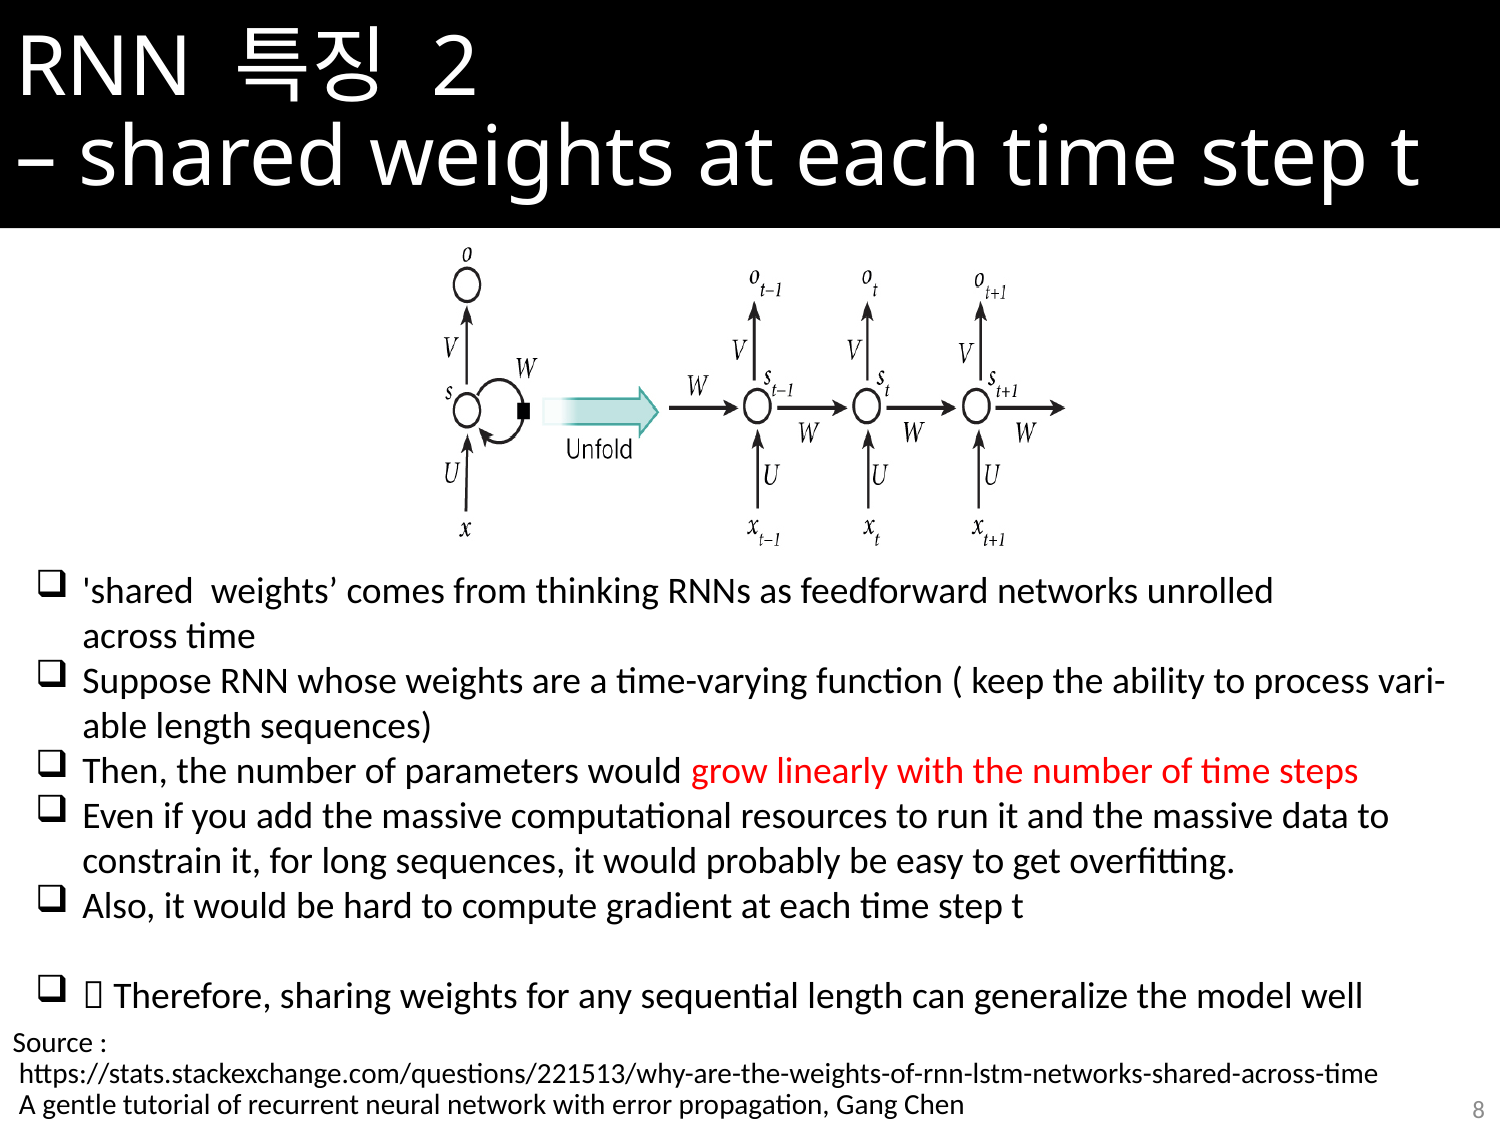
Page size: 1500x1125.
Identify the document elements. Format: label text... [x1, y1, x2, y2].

slide_number 8 [1162, 1078, 1500, 1125]
list Source : https://stats.stackexchange.com/questions/221513/why-are-the-weights-of-rnn-lstm-networks-shared-across-time A gentle tutorial of recurrent neural network with error propagation, Gang Chen [0, 1019, 1460, 1125]
text_box 'shared weights’ comes from thinking RNNs as feedforward networks unrolled across time Suppose RNN whose weights are a time-varying function ( keep the ability to process vari-able length sequences) Then, the number of parameters would grow linearly with the number of time steps Even if you add the massive computational resources to run it and the massive data to constrain it, for long sequences, it would probably be easy to get overfitting. Also, it would be hard to compute gradient at each time step t  Therefore, sharing weights for any sequential length can generalize the model well [20, 558, 1463, 1024]
title RNN 특징 2 – shared weights at each time step t [0, 0, 1500, 229]
picture [430, 228, 1070, 558]
